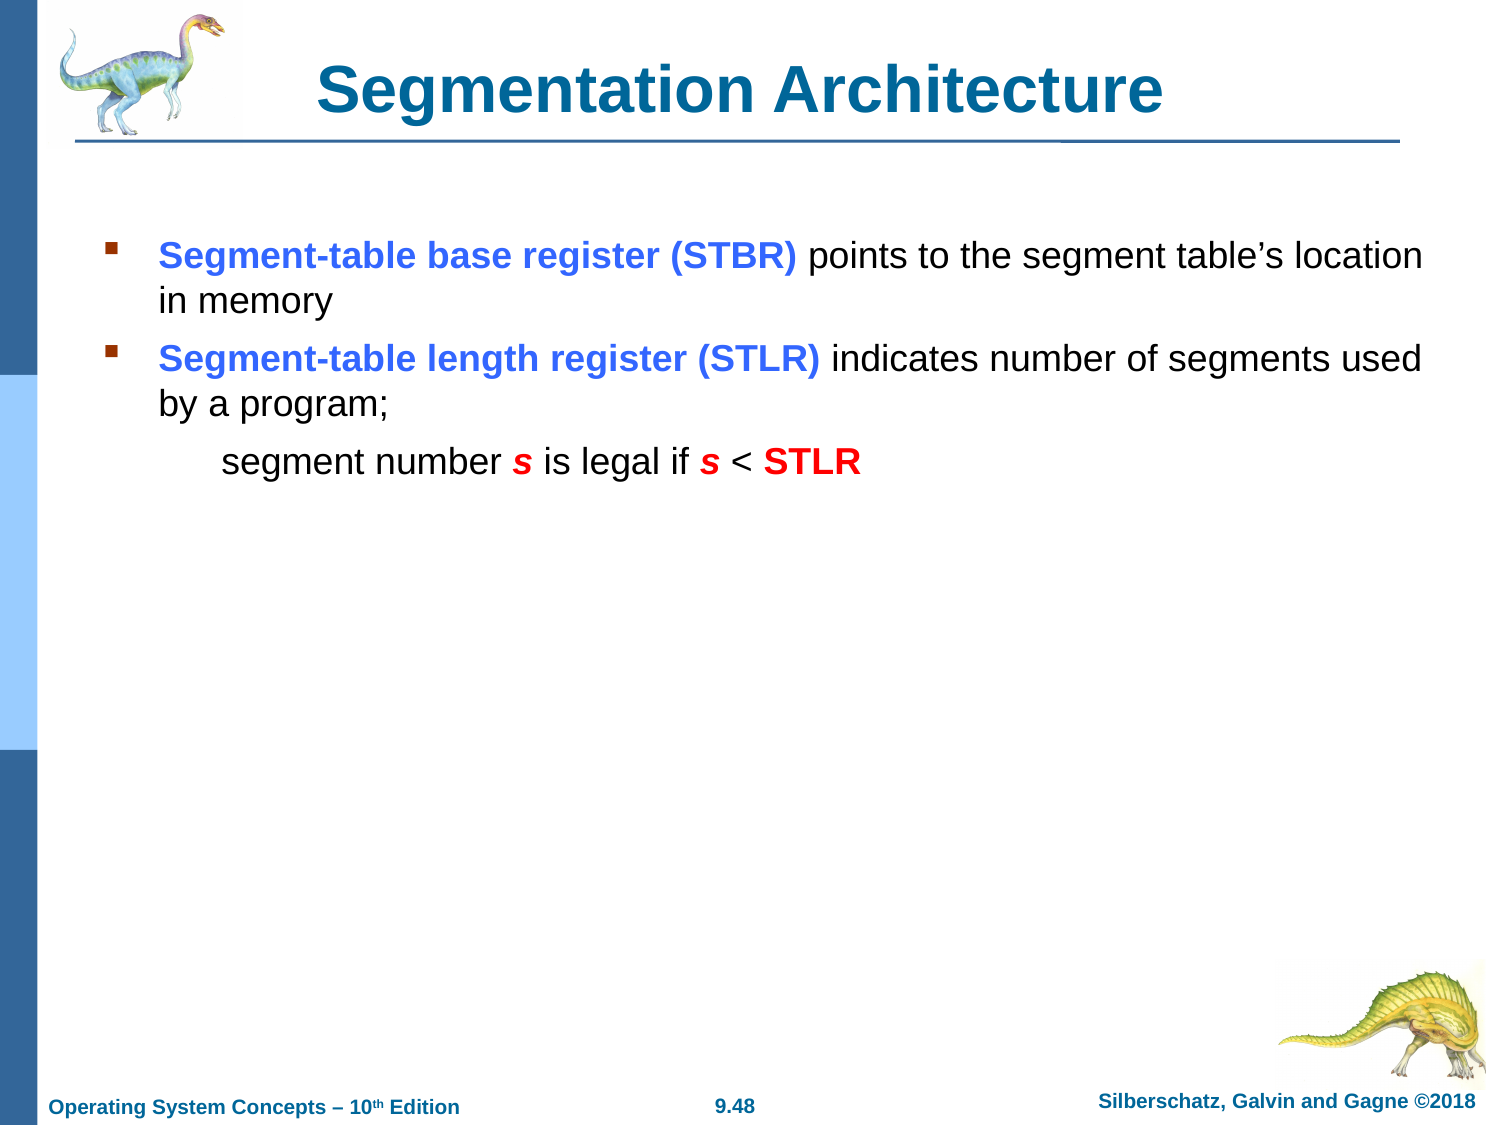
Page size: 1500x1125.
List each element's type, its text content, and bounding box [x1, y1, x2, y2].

title Segmentation Architecture [75, 38, 1425, 133]
picture [1275, 959, 1486, 1090]
picture [46, 0, 243, 149]
list Segment-table base register (STBR) points to the segment table’s location in memory Segment-table length register (STLR) indicates number of segments used by a program; segment number s is legal if s < STLR [86, 165, 1439, 1000]
